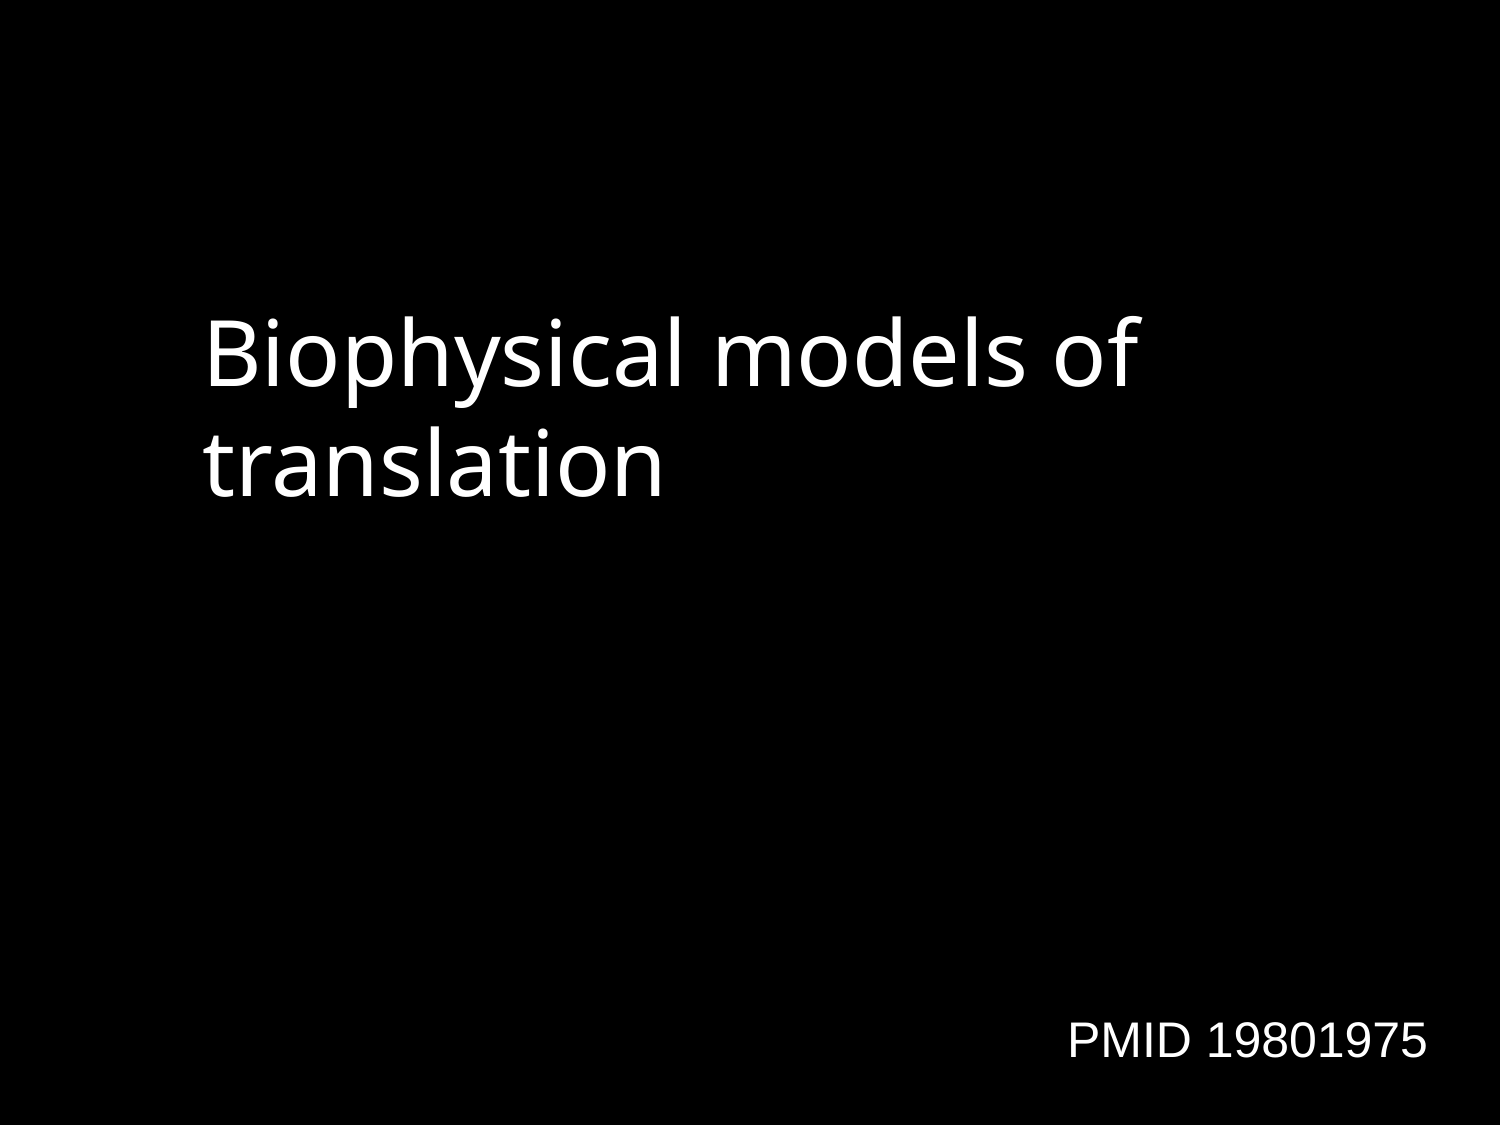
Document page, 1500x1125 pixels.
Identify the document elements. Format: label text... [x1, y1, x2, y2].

text_box Biophysical models of translation [187, 287, 1375, 523]
text_box PMID 19801975 [1052, 999, 1444, 1075]
